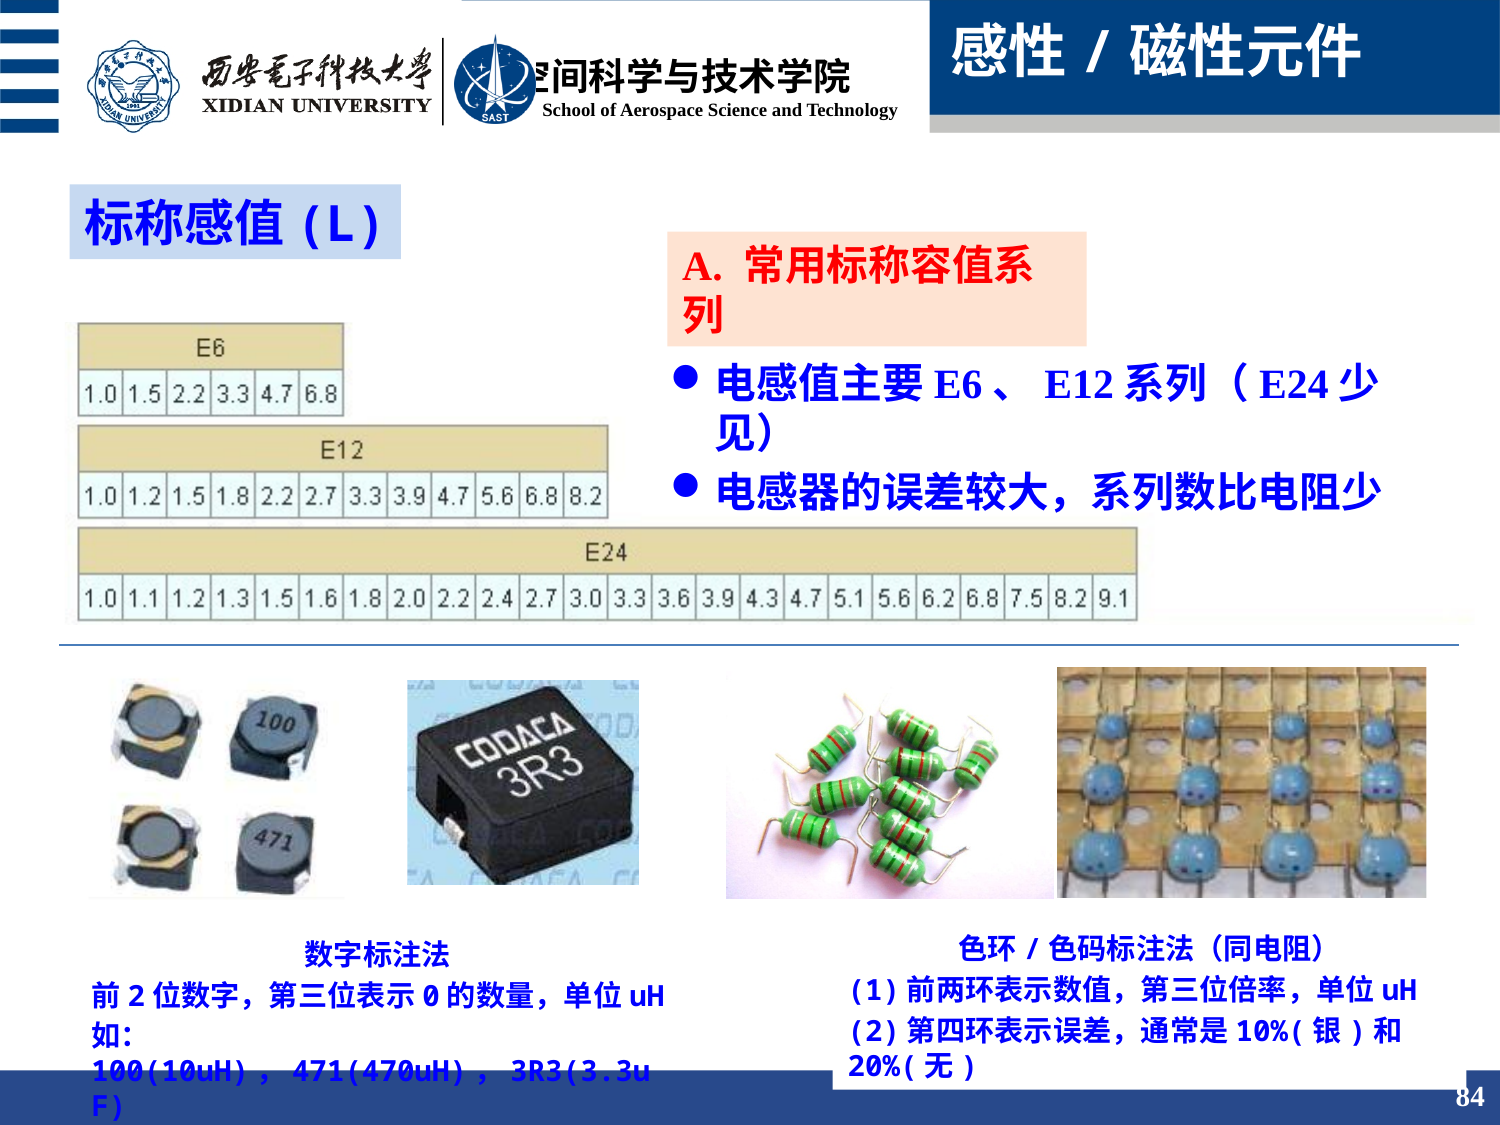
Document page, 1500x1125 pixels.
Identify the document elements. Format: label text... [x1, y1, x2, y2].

text_box A. 常用标称容值系列 [667, 231, 1087, 320]
picture [0, 0, 1500, 1070]
text_box 数字标注法 前2位数字，第三位表示0的数量，单位uH 如：100(10uH)，471(470uH)，3R3(3.3uF) [76, 928, 680, 1125]
text_box 标称感值(L) [69, 184, 401, 260]
text_box 感性/磁性元件 [935, 7, 1378, 92]
text_box 色环/色码标注法（同电阻） (1)前两环表示数值，第三位倍率，单位uH (2)第四环表示误差，通常是10%(银)和20%(无) [832, 923, 1467, 1090]
